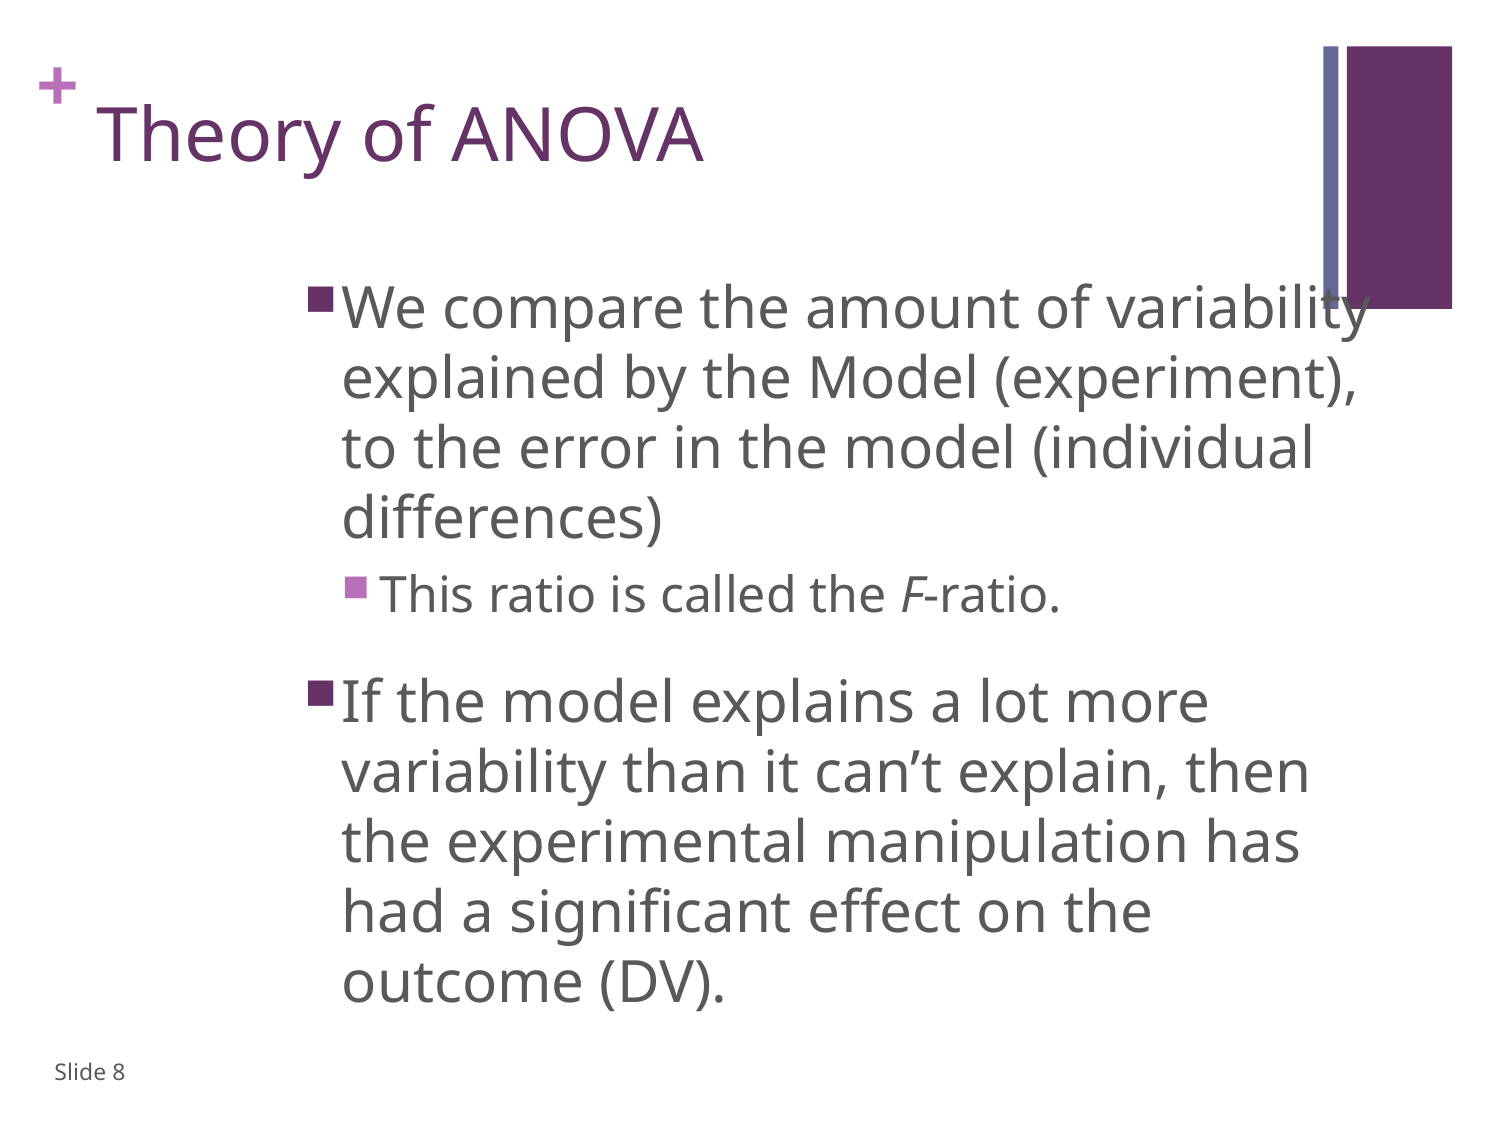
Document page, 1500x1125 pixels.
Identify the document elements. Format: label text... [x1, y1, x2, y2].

list We compare the amount of variability explained by the Model (experiment), to the error in the model (individual differences) This ratio is called the F-ratio. If the model explains a lot more variability than it can’t explain, then the experimental manipulation has had a significant effect on the outcome (DV). [289, 262, 1425, 977]
title Theory of ANOVA [81, 79, 1322, 263]
slide_number Slide 8 [0, 1042, 141, 1103]
